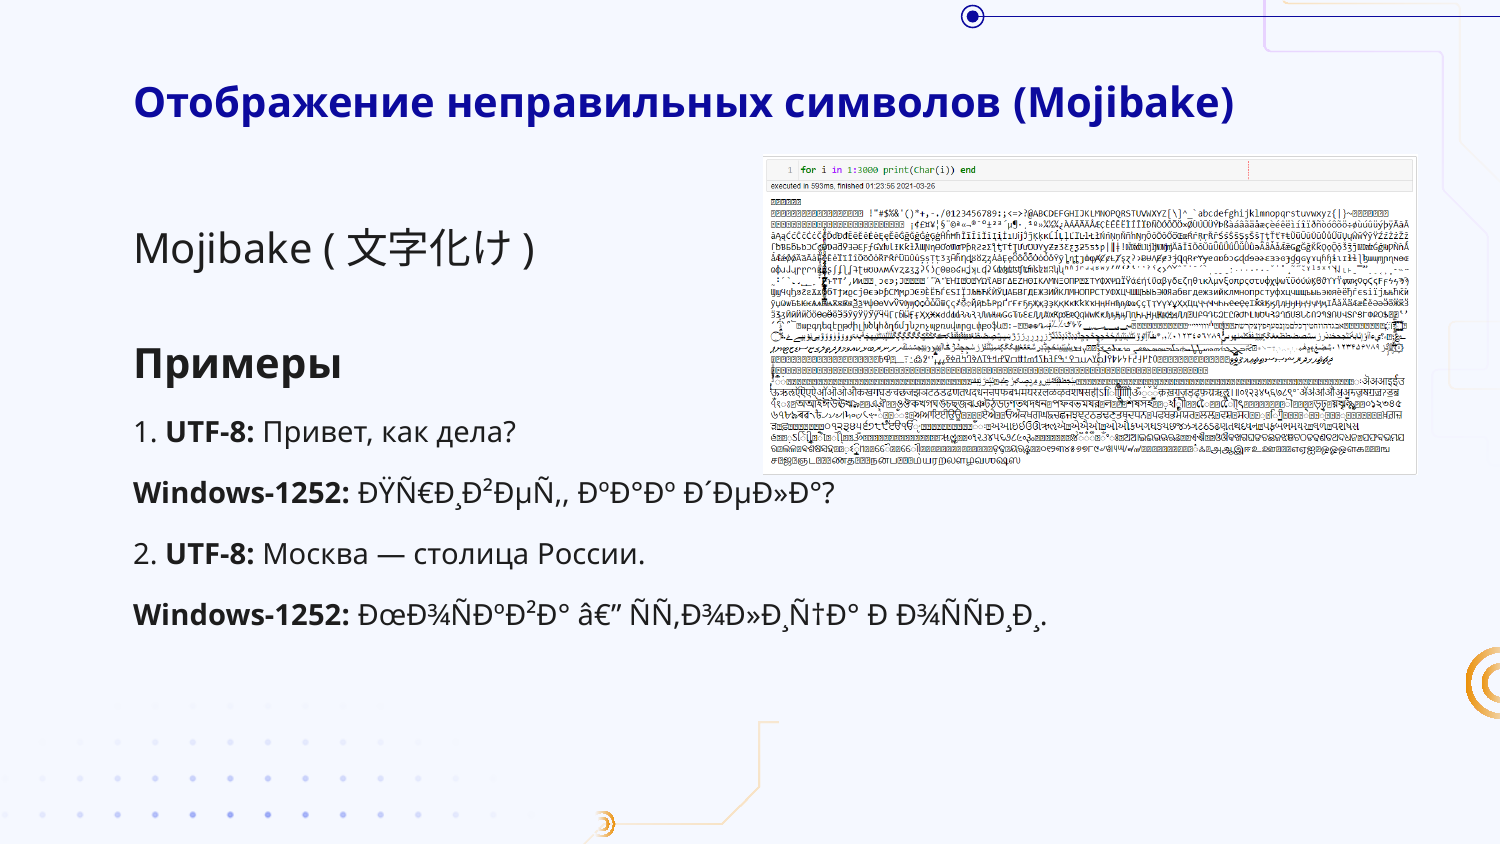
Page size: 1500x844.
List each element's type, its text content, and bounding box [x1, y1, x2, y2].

title Отображение неправильных символов (Mojibake) [118, 60, 1382, 155]
picture [0, 654, 561, 844]
picture [763, 154, 1418, 476]
subtitle Mojibake (文字化け) Примеры 1. UTF-8: Привет, как дела? Windows-1252: ÐŸÑ€Ð¸Ð²ÐµÑ‚, ÐºÐ°Ðº Ð´ÐµÐ»Ð°? 2. UTF-8: Москва — столица России. Windows-1252: ÐœÐ¾ÑÐºÐ²Ð° â€” ÑÑ‚Ð¾Ð»Ð¸Ñ†Ð° Ð Ð¾ÑÑÐ¸Ð¸. [43, 199, 1309, 767]
